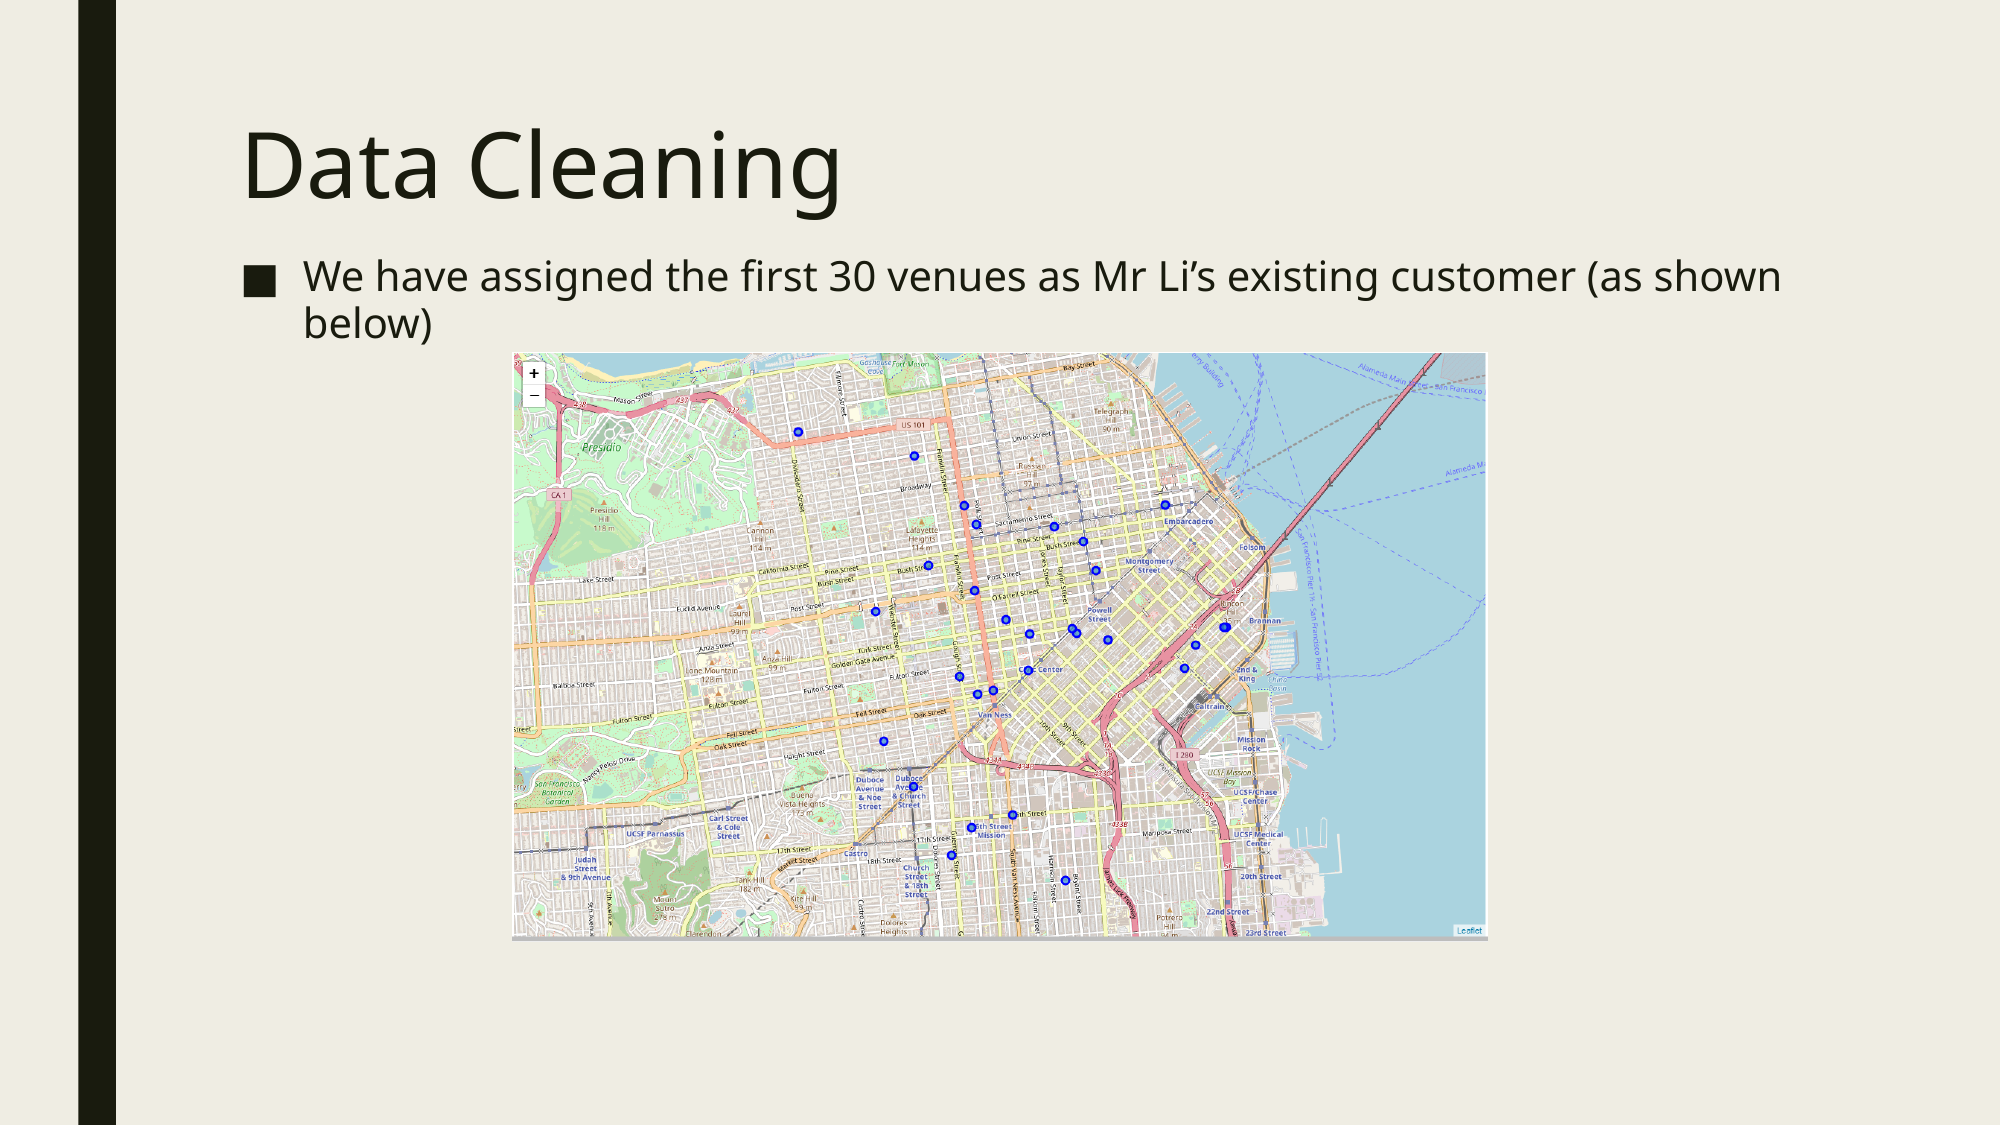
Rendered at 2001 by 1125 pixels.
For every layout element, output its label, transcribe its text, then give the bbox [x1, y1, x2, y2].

picture [512, 352, 1488, 942]
title Data Cleaning [225, 112, 1800, 230]
list We have assigned the first 30 venues as Mr Li’s existing customer (as shown below) [225, 246, 1800, 963]
